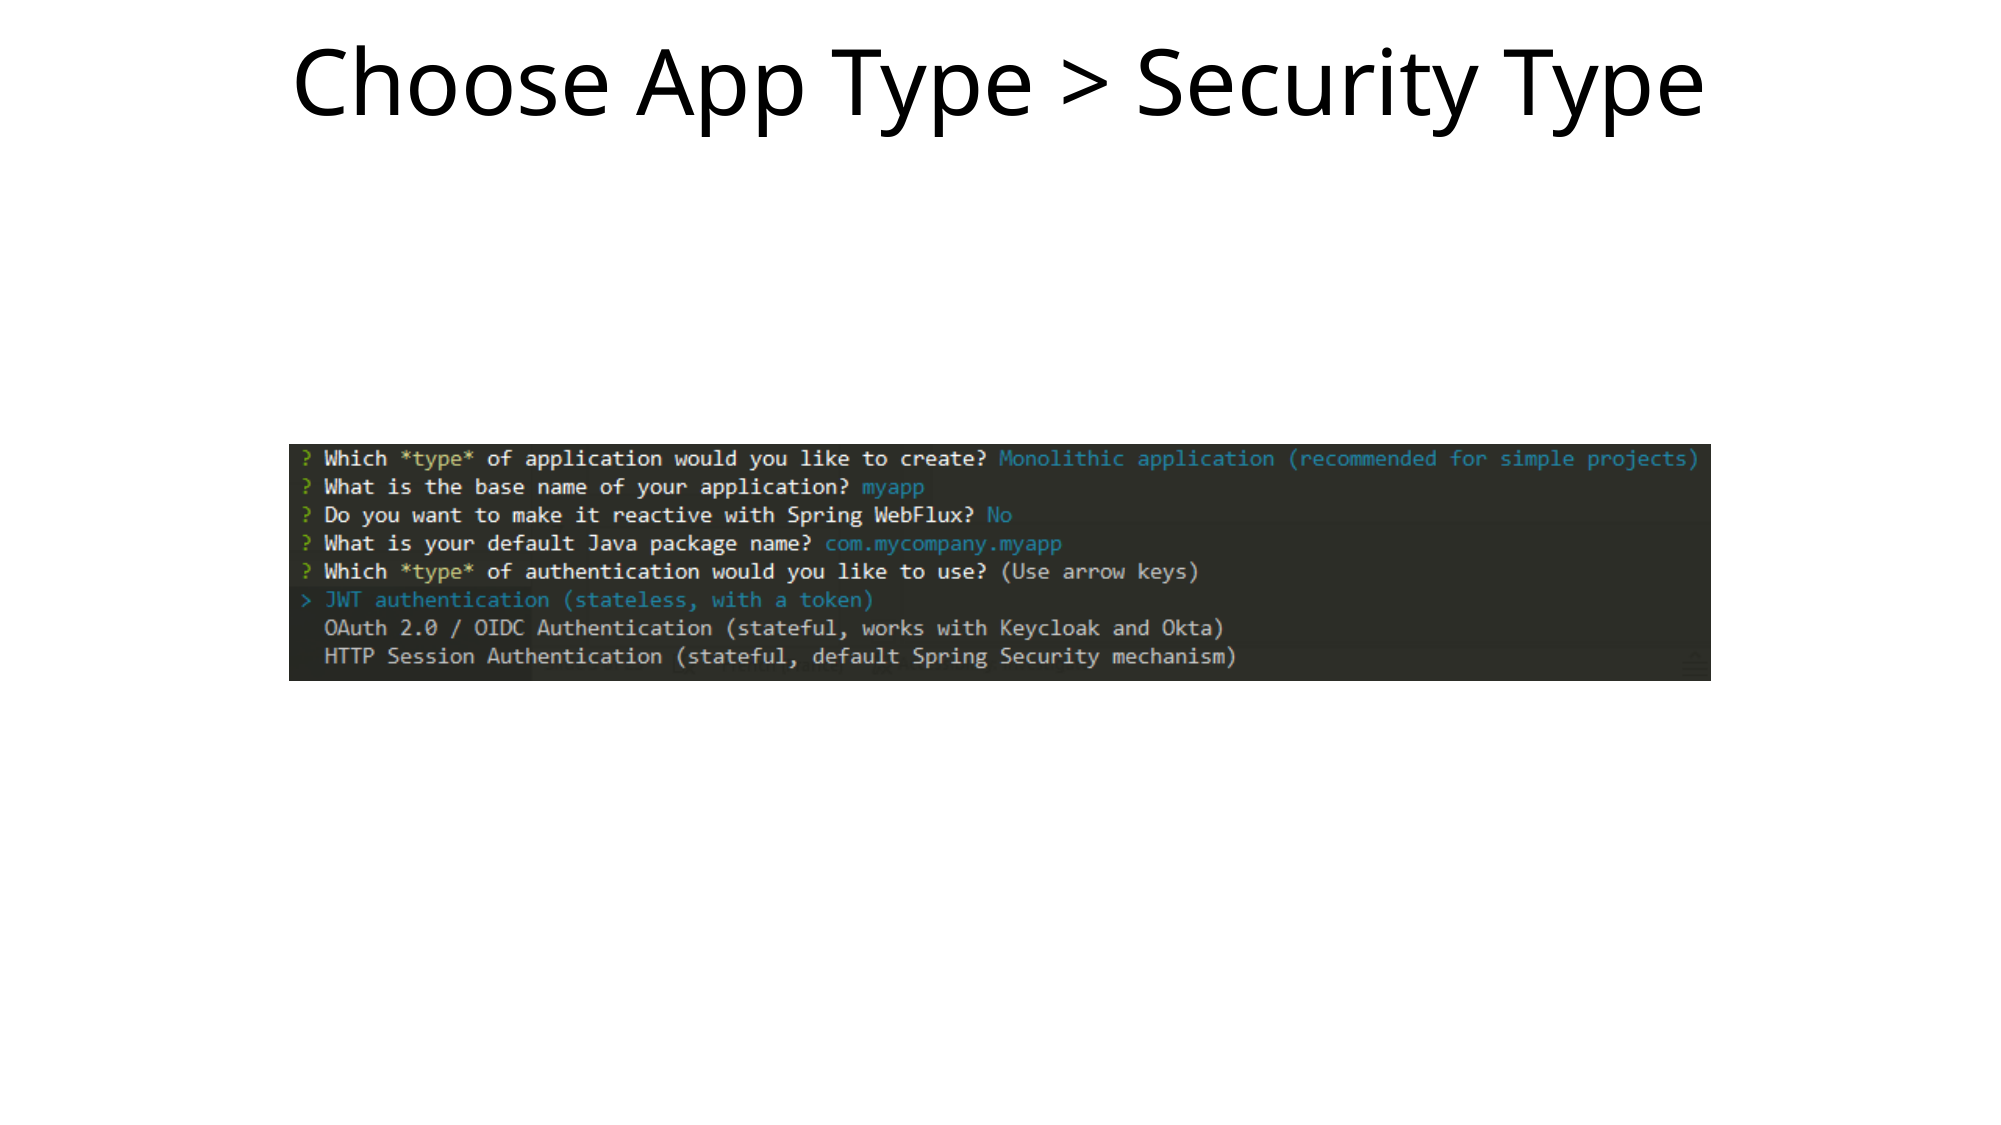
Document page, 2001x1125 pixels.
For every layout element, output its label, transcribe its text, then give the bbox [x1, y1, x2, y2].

title Choose App Type > Security Type [137, 0, 1863, 172]
picture [289, 444, 1711, 681]
